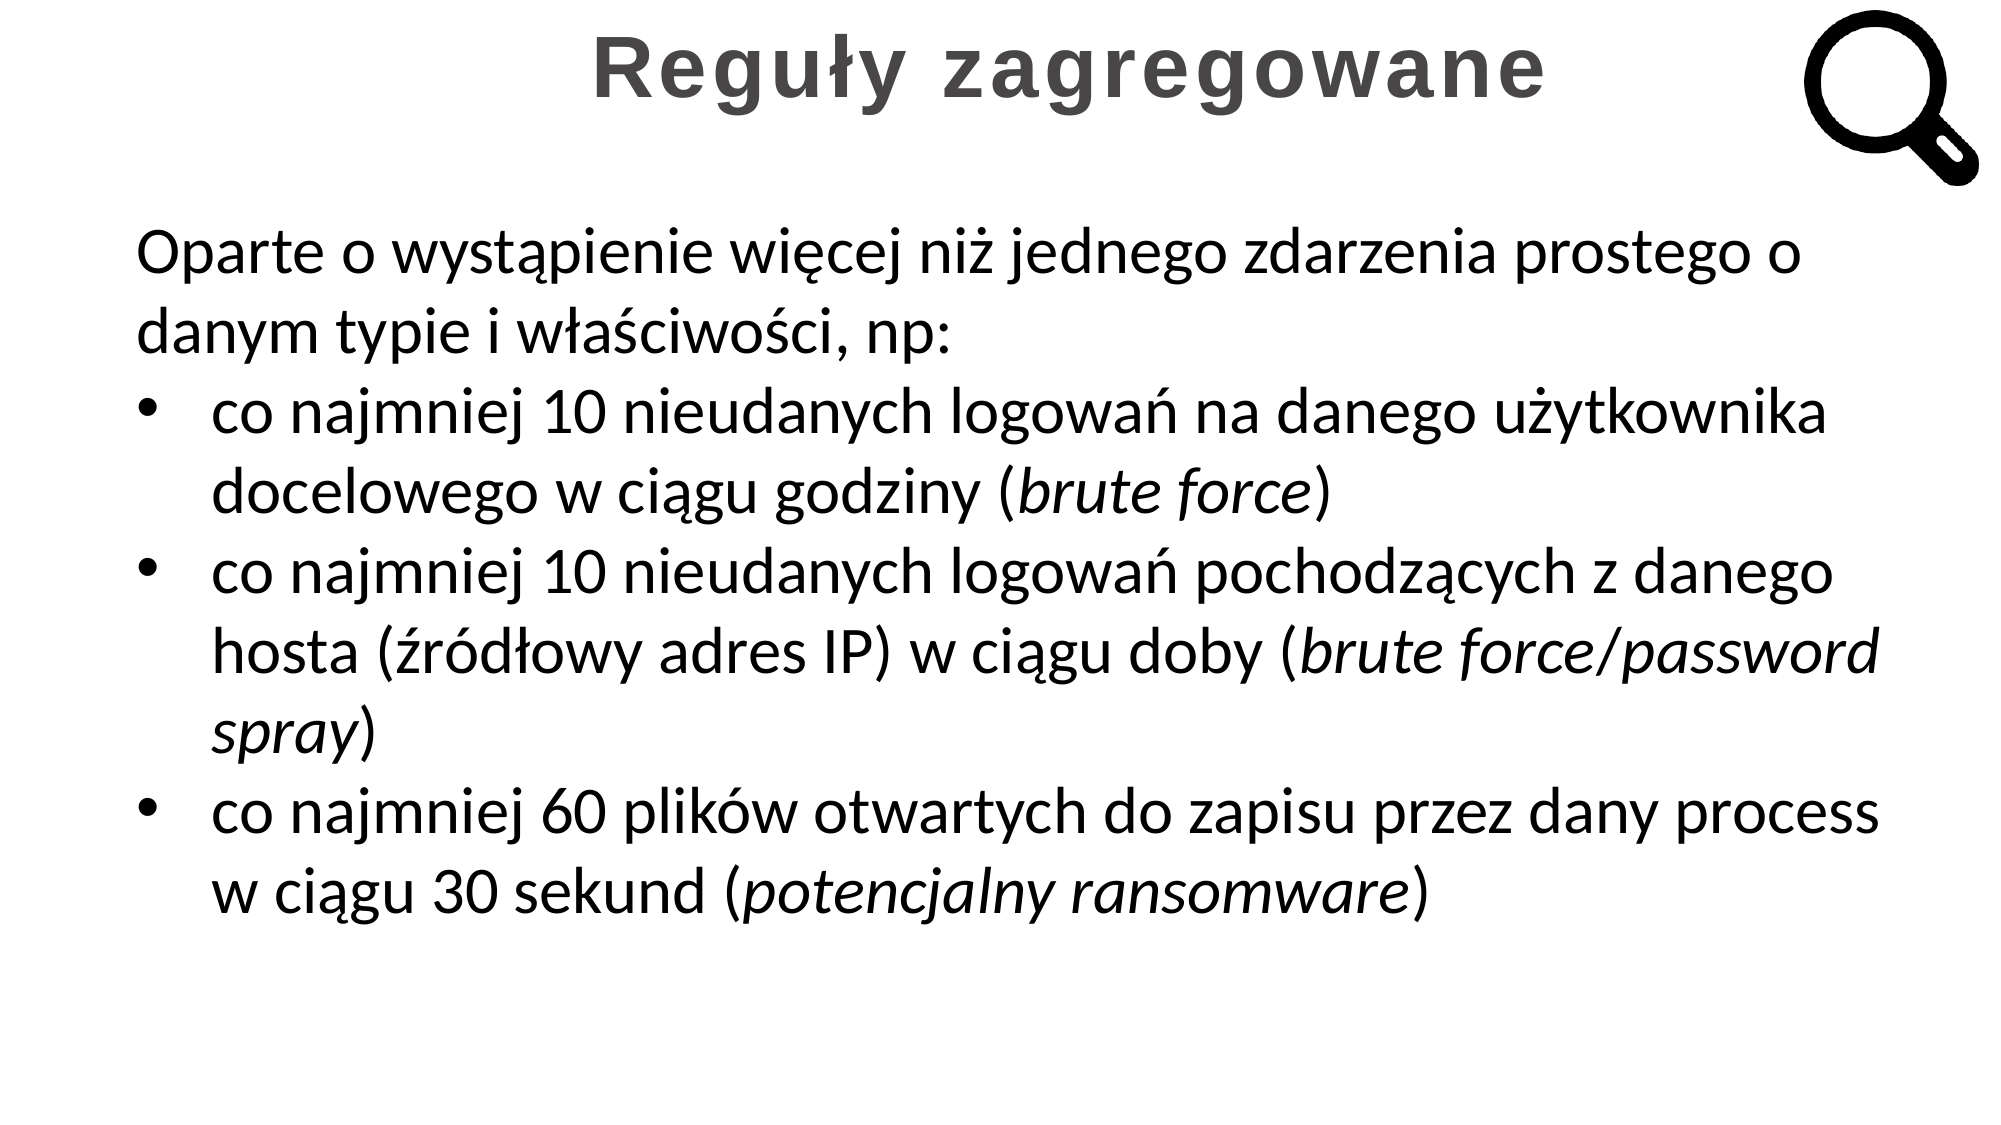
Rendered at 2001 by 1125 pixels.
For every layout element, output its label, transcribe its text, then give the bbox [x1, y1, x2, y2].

text_box Oparte o wystąpienie więcej niż jednego zdarzenia prostego o danym typie i właściwości, np: co najmniej 10 nieudanych logowań na danego użytkownika docelowego w ciągu godziny (brute force) co najmniej 10 nieudanych logowań pochodzących z danego hosta (źródłowy adres IP) w ciągu doby (brute force/password spray) co najmniej 60 plików otwartych do zapisu przez dany process w ciągu 30 sekund (potencjalny ransomware) [136, 206, 1941, 927]
picture [1803, 10, 1979, 186]
text_box Reguły zagregowane [245, 10, 1802, 116]
